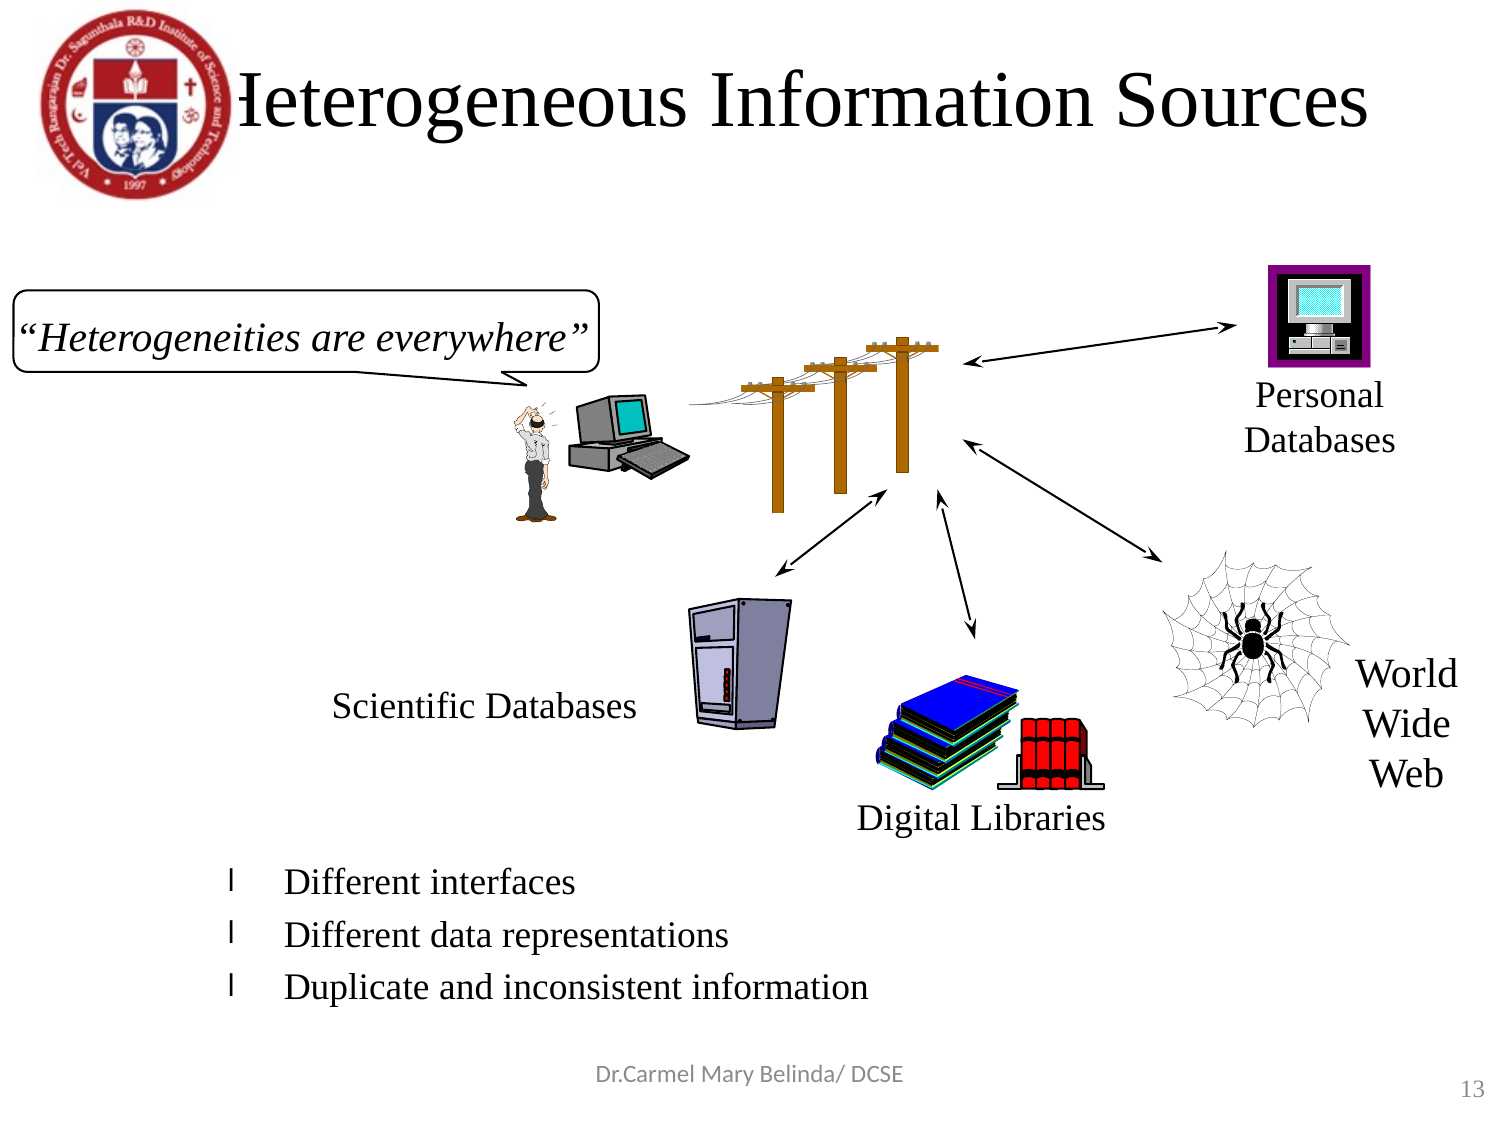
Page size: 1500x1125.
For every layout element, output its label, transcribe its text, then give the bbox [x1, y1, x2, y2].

text_box [1141, 546, 1157, 562]
text_box [1216, 321, 1238, 335]
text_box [1162, 550, 1351, 728]
text_box [13, 290, 599, 386]
text_box World Wide Web [1339, 637, 1474, 804]
text_box [963, 617, 977, 640]
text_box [875, 674, 1020, 792]
picture [37, 0, 240, 207]
picture [1267, 264, 1371, 368]
text_box [962, 439, 984, 456]
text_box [688, 598, 792, 730]
title Heterogeneous Information Sources [240, 0, 1391, 188]
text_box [687, 337, 939, 514]
text_box [943, 498, 949, 508]
text_box Scientific Databases [316, 673, 653, 734]
text_box [774, 559, 796, 577]
slide_number 13 [1187, 1050, 1500, 1125]
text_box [569, 394, 682, 480]
text_box Digital Libraries [841, 785, 1122, 846]
text_box Different interfaces Different data representations Duplicate and inconsistent information [212, 849, 1488, 1100]
text_box Personal Databases [1228, 362, 1412, 468]
text_box “Heterogeneities are everywhere” [0, 301, 638, 390]
text_box [962, 355, 984, 368]
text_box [513, 402, 559, 523]
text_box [997, 718, 1105, 790]
